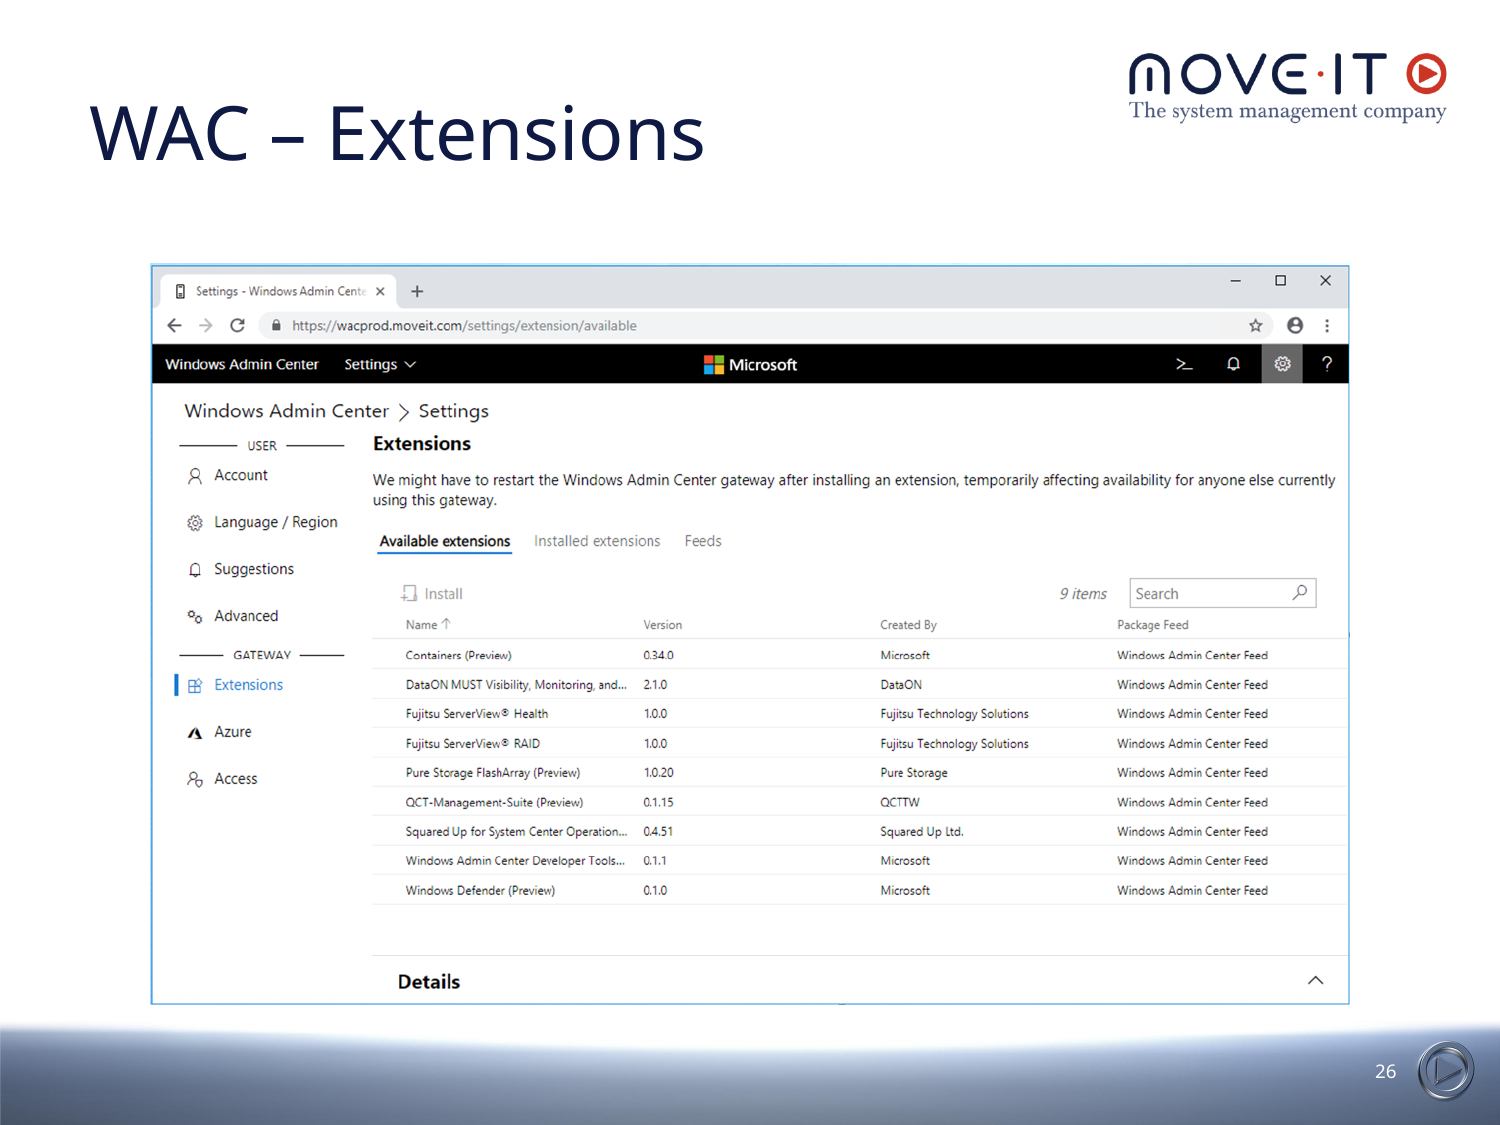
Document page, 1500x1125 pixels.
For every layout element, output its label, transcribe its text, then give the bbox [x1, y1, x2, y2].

picture [0, 0, 1500, 1125]
text_box WAC – Extensions [74, 30, 1105, 231]
text_box <number> [1074, 1042, 1412, 1103]
